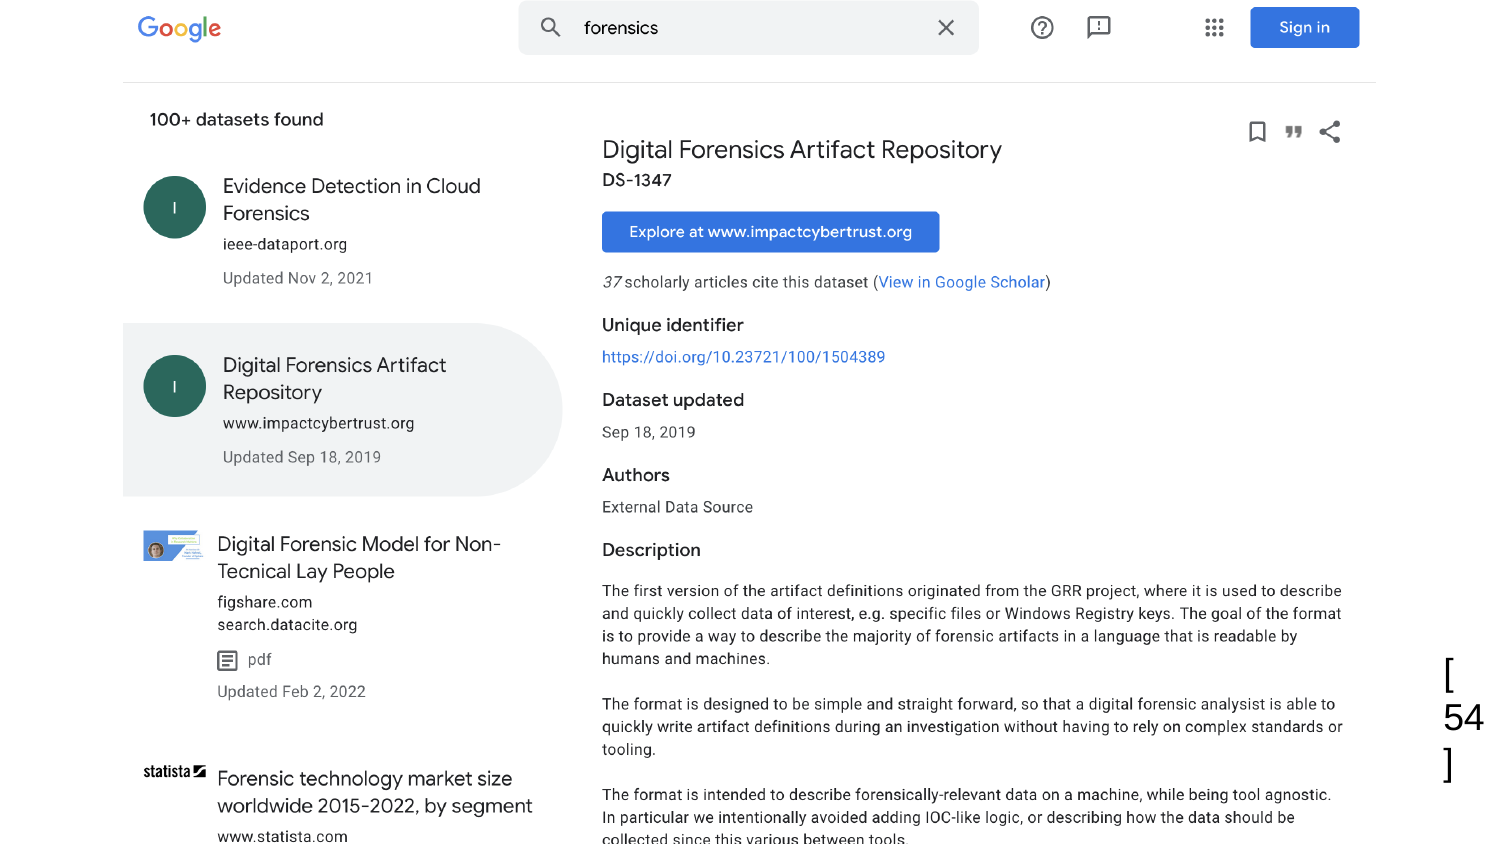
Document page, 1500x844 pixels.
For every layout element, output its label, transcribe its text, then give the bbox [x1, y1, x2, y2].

slide_number [54] [1428, 640, 1500, 705]
picture [123, 0, 1376, 844]
